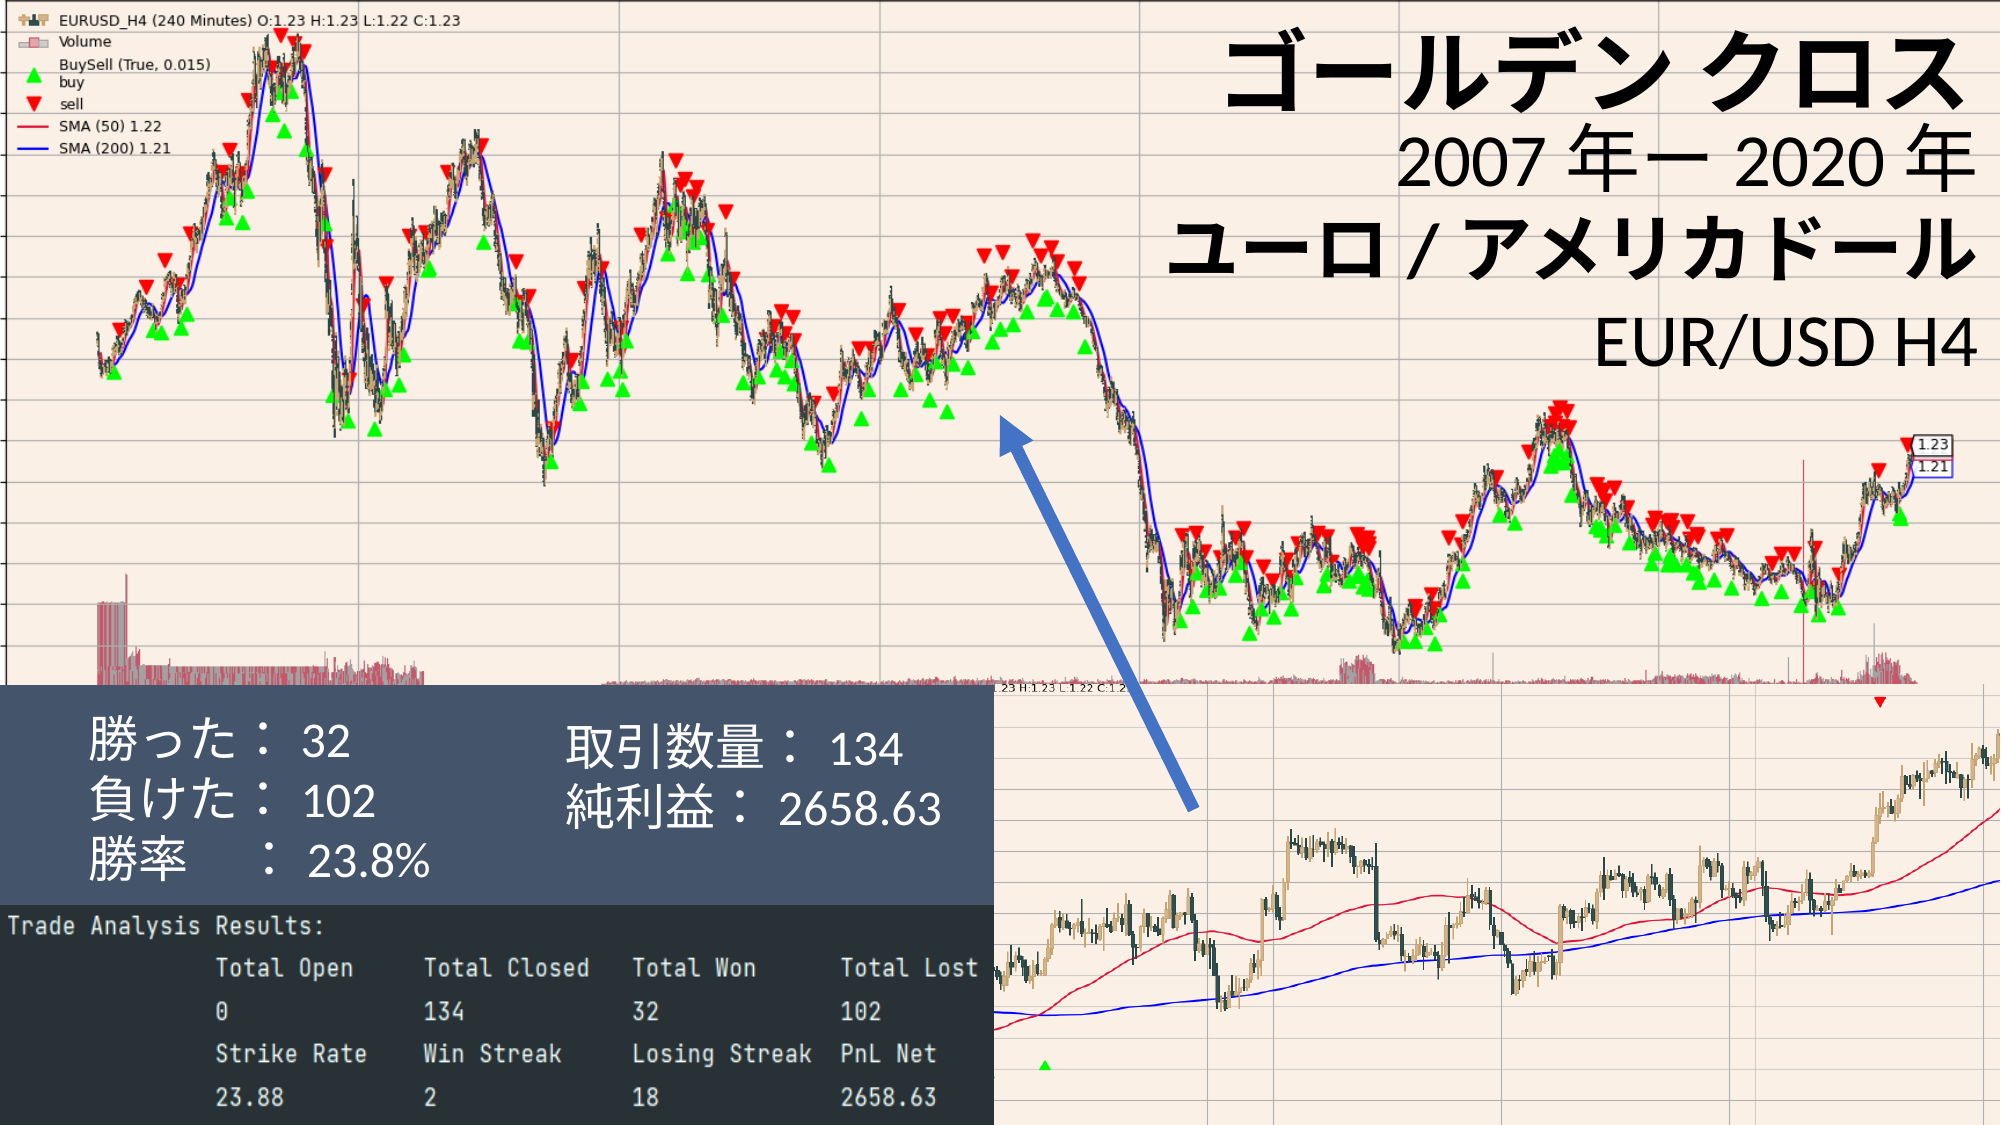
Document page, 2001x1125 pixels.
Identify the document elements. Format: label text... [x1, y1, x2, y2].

text_box 取引数量：134 純利益：2658.63 [551, 708, 972, 903]
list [0, 905, 994, 1125]
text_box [999, 415, 1194, 810]
picture [0, 0, 2000, 1125]
text_box 勝った：32 負けた：102 勝率 ：23.8% [73, 699, 450, 895]
